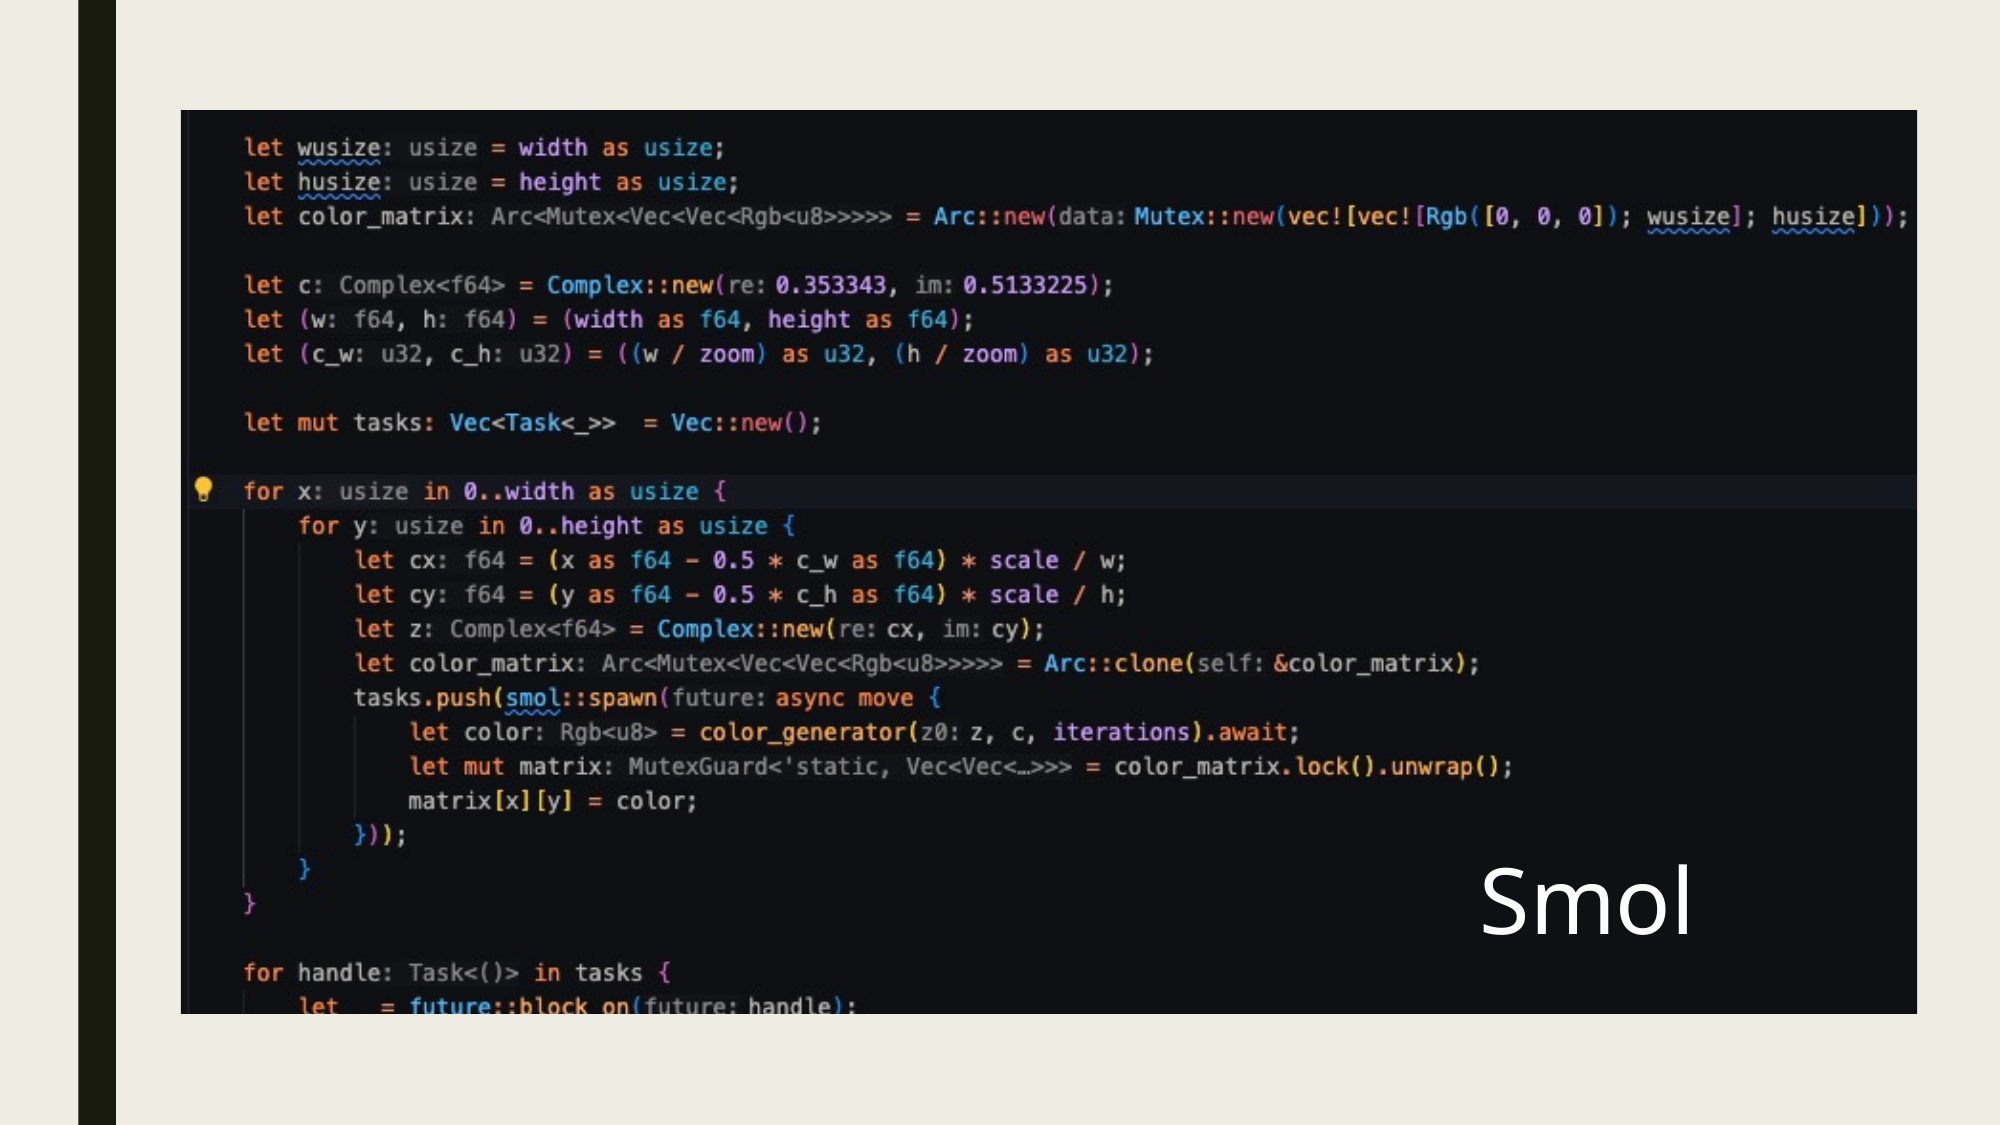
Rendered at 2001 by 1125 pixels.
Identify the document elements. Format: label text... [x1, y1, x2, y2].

title Smol [1464, 848, 2000, 1093]
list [180, 110, 1918, 1014]
